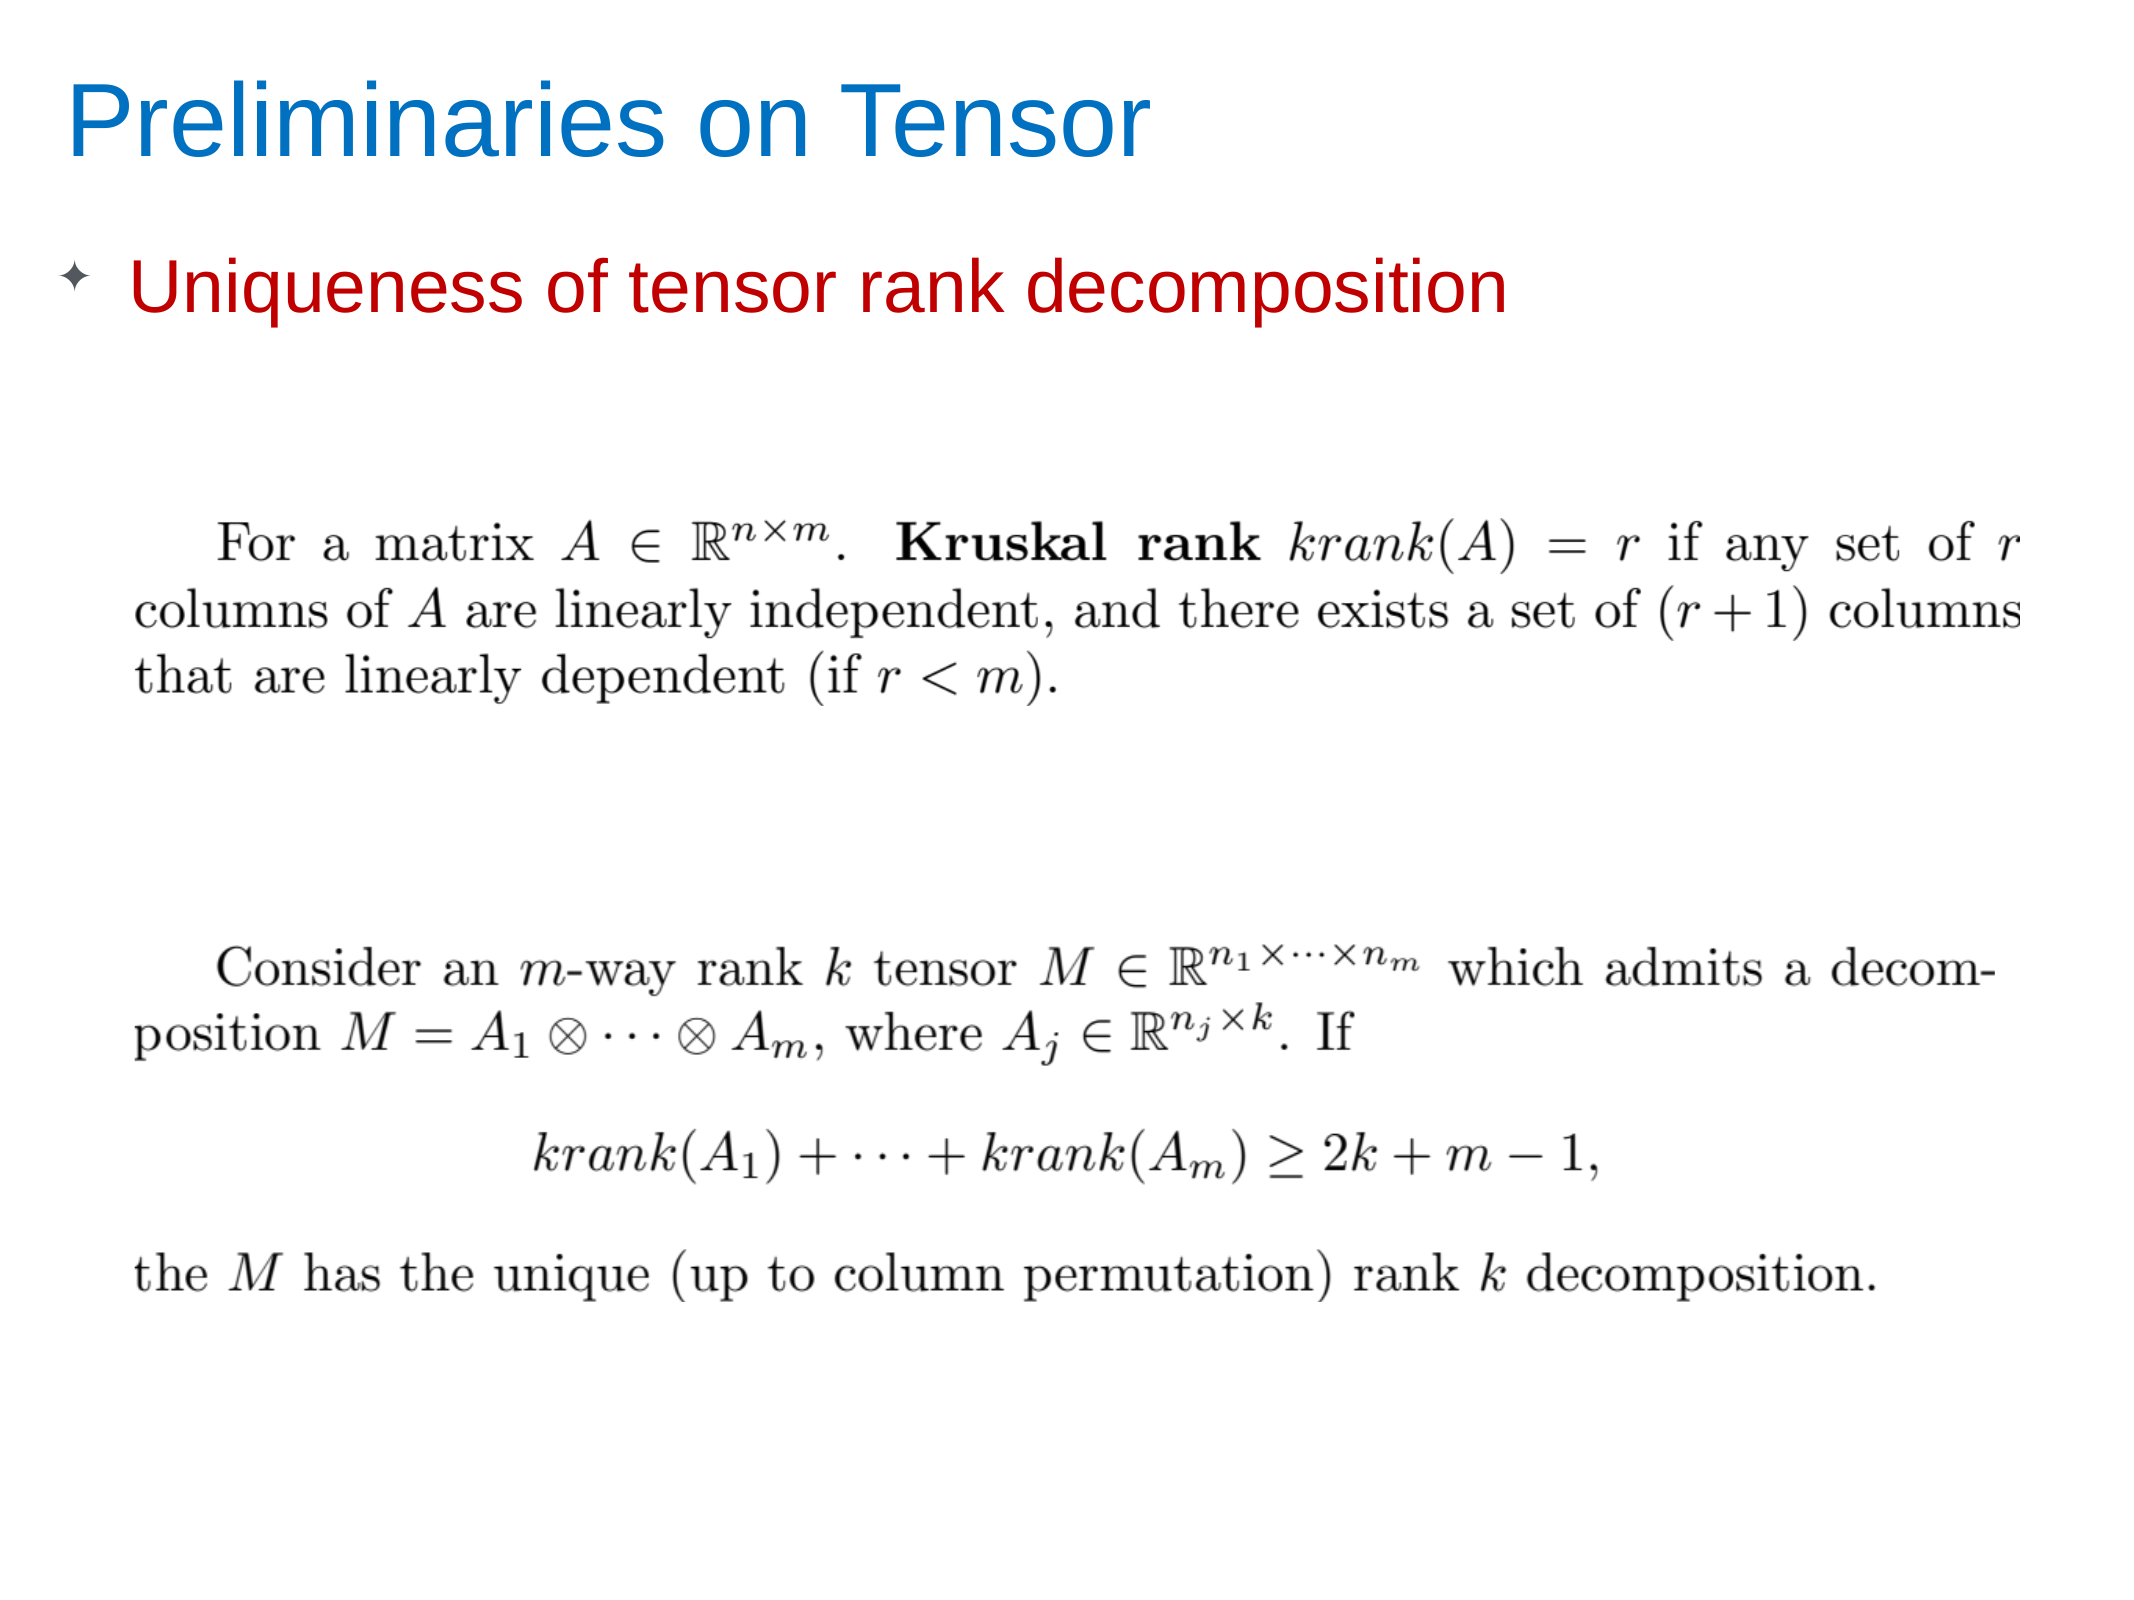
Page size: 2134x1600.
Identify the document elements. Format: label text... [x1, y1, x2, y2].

list Uniqueness of tensor rank decomposition [34, 153, 2021, 411]
picture [134, 944, 1996, 1302]
title Preliminaries on Tensor [64, 15, 1964, 153]
picture [134, 516, 2021, 706]
